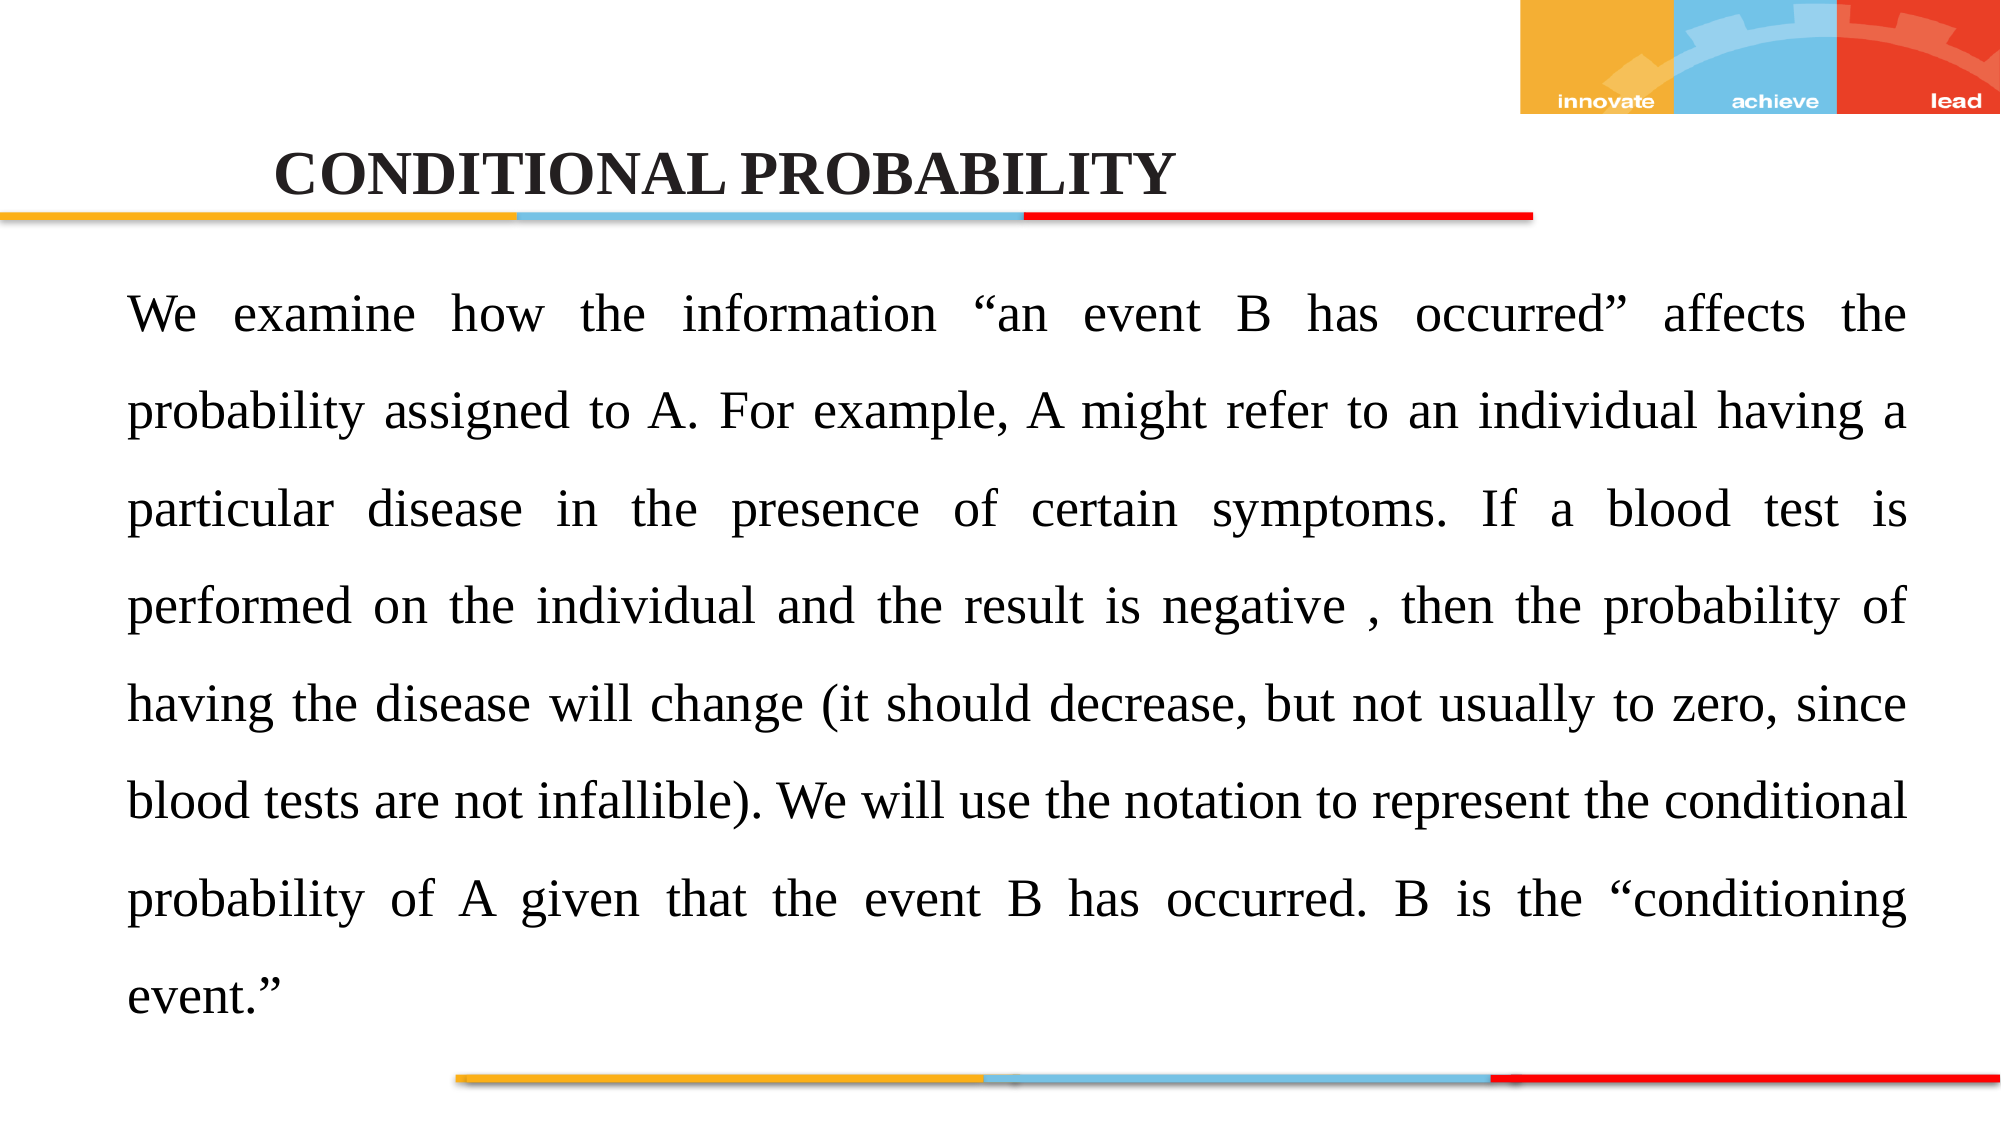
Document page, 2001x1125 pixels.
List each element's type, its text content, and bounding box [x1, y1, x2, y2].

picture [1520, 0, 2000, 114]
text_box CONDITIONAL PROBABILITY [259, 125, 1195, 215]
text_box We examine how the information “an event B has occurred” affects the probability assigned to A. For example, A might refer to an individual having a particular disease in the presence of certain symptoms. If a blood test is performed on the individual and the result is negative , then the probability of having the disease will change (it should decrease, but not usually to zero, since blood tests are not infallible). We will use the notation to represent the conditional probability of A given that the event B has occurred. B is the “conditioning event.” [112, 237, 1925, 1032]
